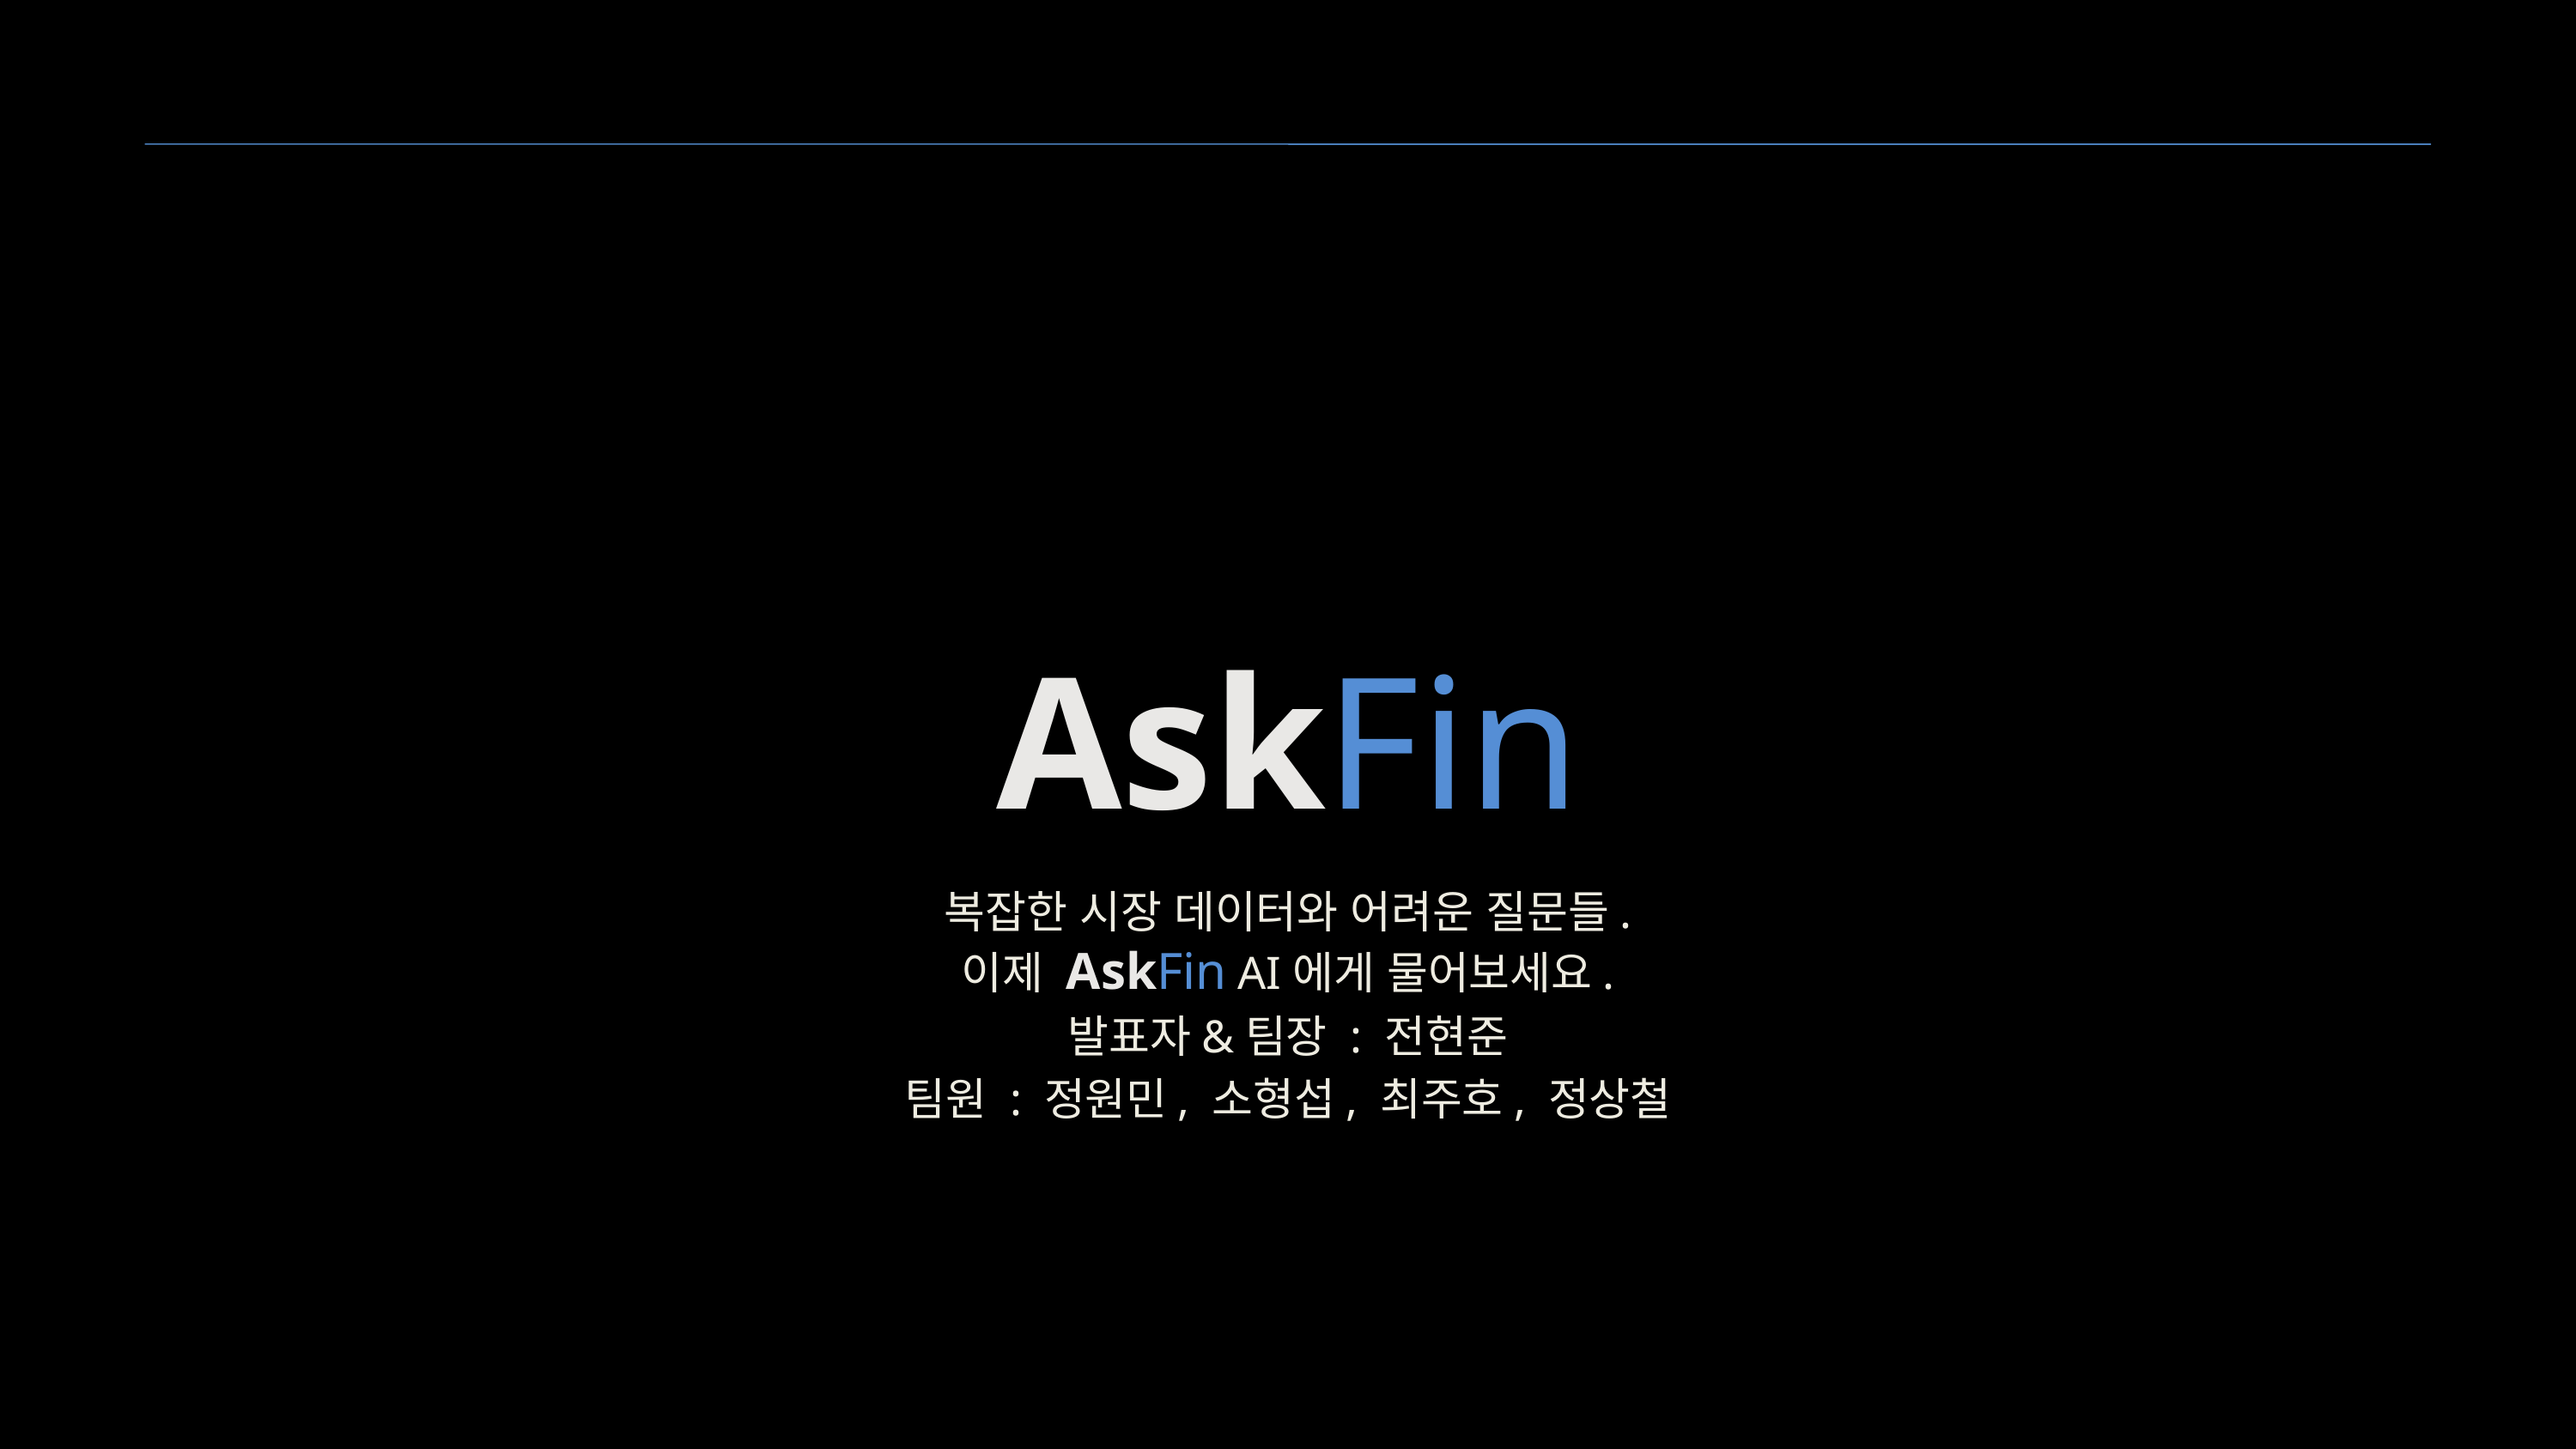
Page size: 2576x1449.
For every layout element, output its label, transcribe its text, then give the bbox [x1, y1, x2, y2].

text_box 복잡한 시장 데이터와 어려운 질문들. 이제 AskFin AI에게 물어보세요. 발표자&팀장 : 전현준 팀원 : 정원민, 소형섭, 최주호, 정상철 [904, 874, 1672, 1125]
text_box AskFin [726, 590, 1850, 846]
